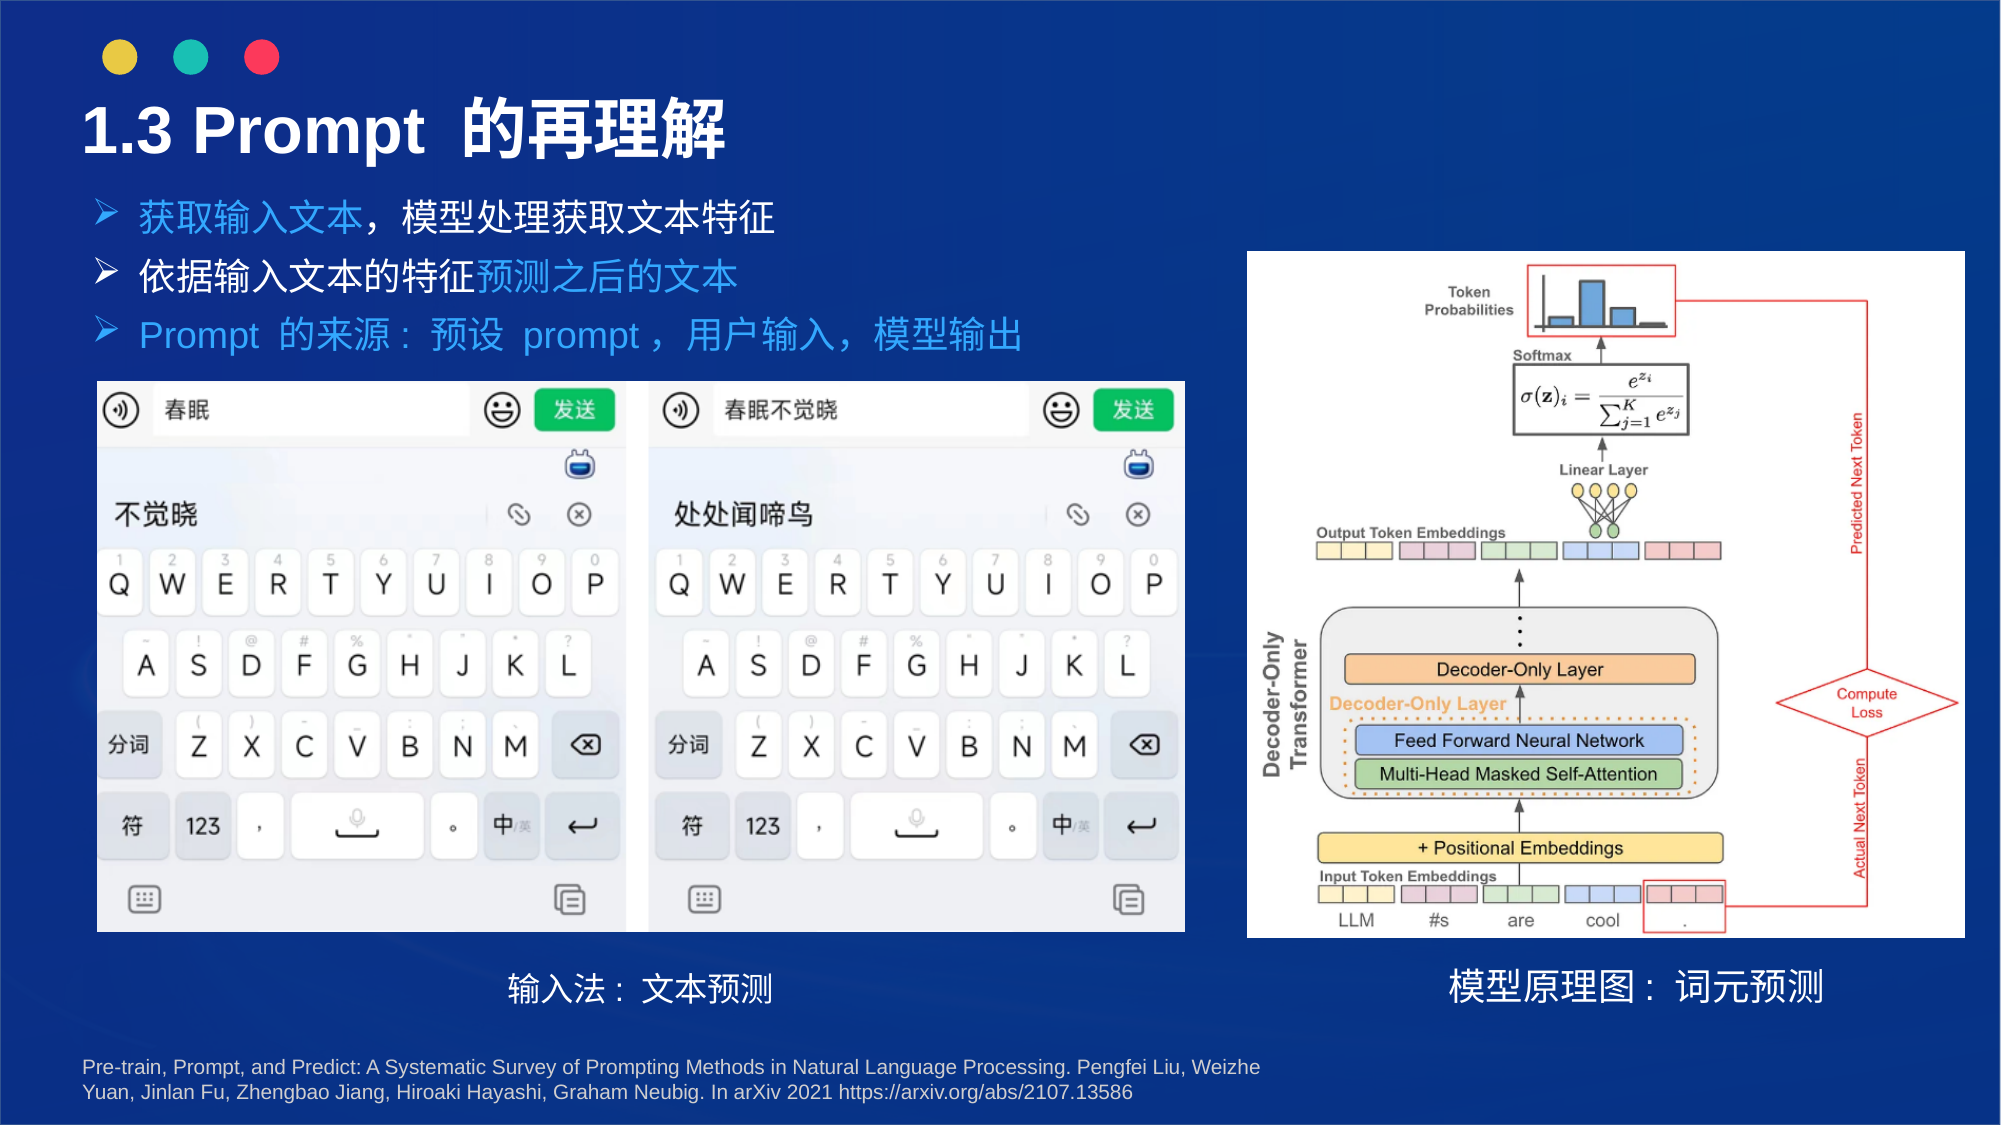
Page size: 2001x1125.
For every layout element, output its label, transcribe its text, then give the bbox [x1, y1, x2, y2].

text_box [1247, 251, 1965, 1016]
text_box Pre-train, Prompt, and Predict: A Systematic Survey of Prompting Methods in Natural Language Processing. Pengfei Liu, Weizhe Yuan, Jinlan Fu, Zhengbao Jiang, Hiroaki Hayashi, Graham Neubig. In arXiv 2021 https://arxiv.org/abs/2107.13586 [67, 1045, 1326, 1111]
text_box 1.3 Prompt 的再理解 [66, 78, 929, 174]
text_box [96, 381, 1185, 1016]
text_box 获取输入文本，模型处理获取文本特征 依据输入文本的特征预测之后的文本 Prompt 的来源: 预设 prompt，用户输入，模型输出 [84, 173, 1185, 364]
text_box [102, 39, 280, 75]
